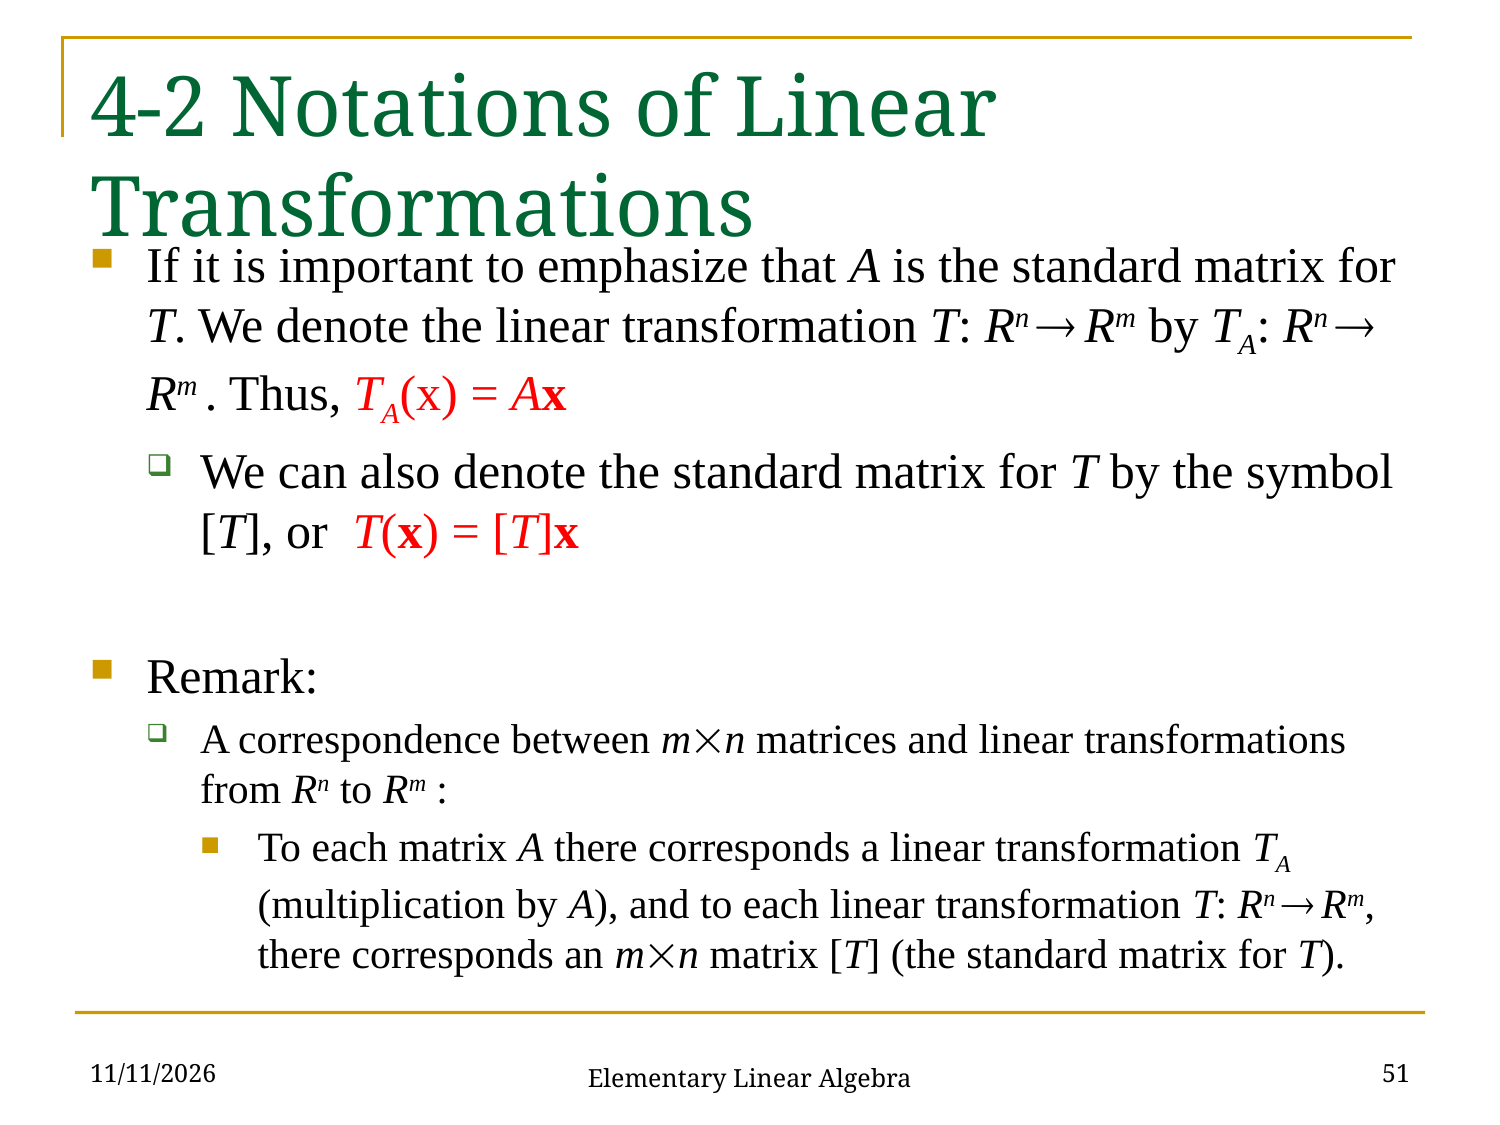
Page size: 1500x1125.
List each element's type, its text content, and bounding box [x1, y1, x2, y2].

list If it is important to emphasize that A is the standard matrix for T. We denote the linear transformation T: Rn  Rm by TA: Rn  Rm . Thus, TA(x) = Ax We can also denote the standard matrix for T by the symbol [T], or T(x) = [T]x Remark: A correspondence between mn matrices and linear transformations from Rn to Rm : To each matrix A there corresponds a linear transformation TA (multiplication by A), and to each linear transformation T: Rn  Rm, there corresponds an mn matrix [T] (the standard matrix for T). [75, 224, 1425, 1006]
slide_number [74, 1023, 426, 1100]
slide_number 51 [1074, 1023, 1426, 1100]
footer Elementary Linear Algebra [512, 1024, 988, 1101]
title 4-2 Notations of Linear Transformations [75, 45, 1475, 233]
